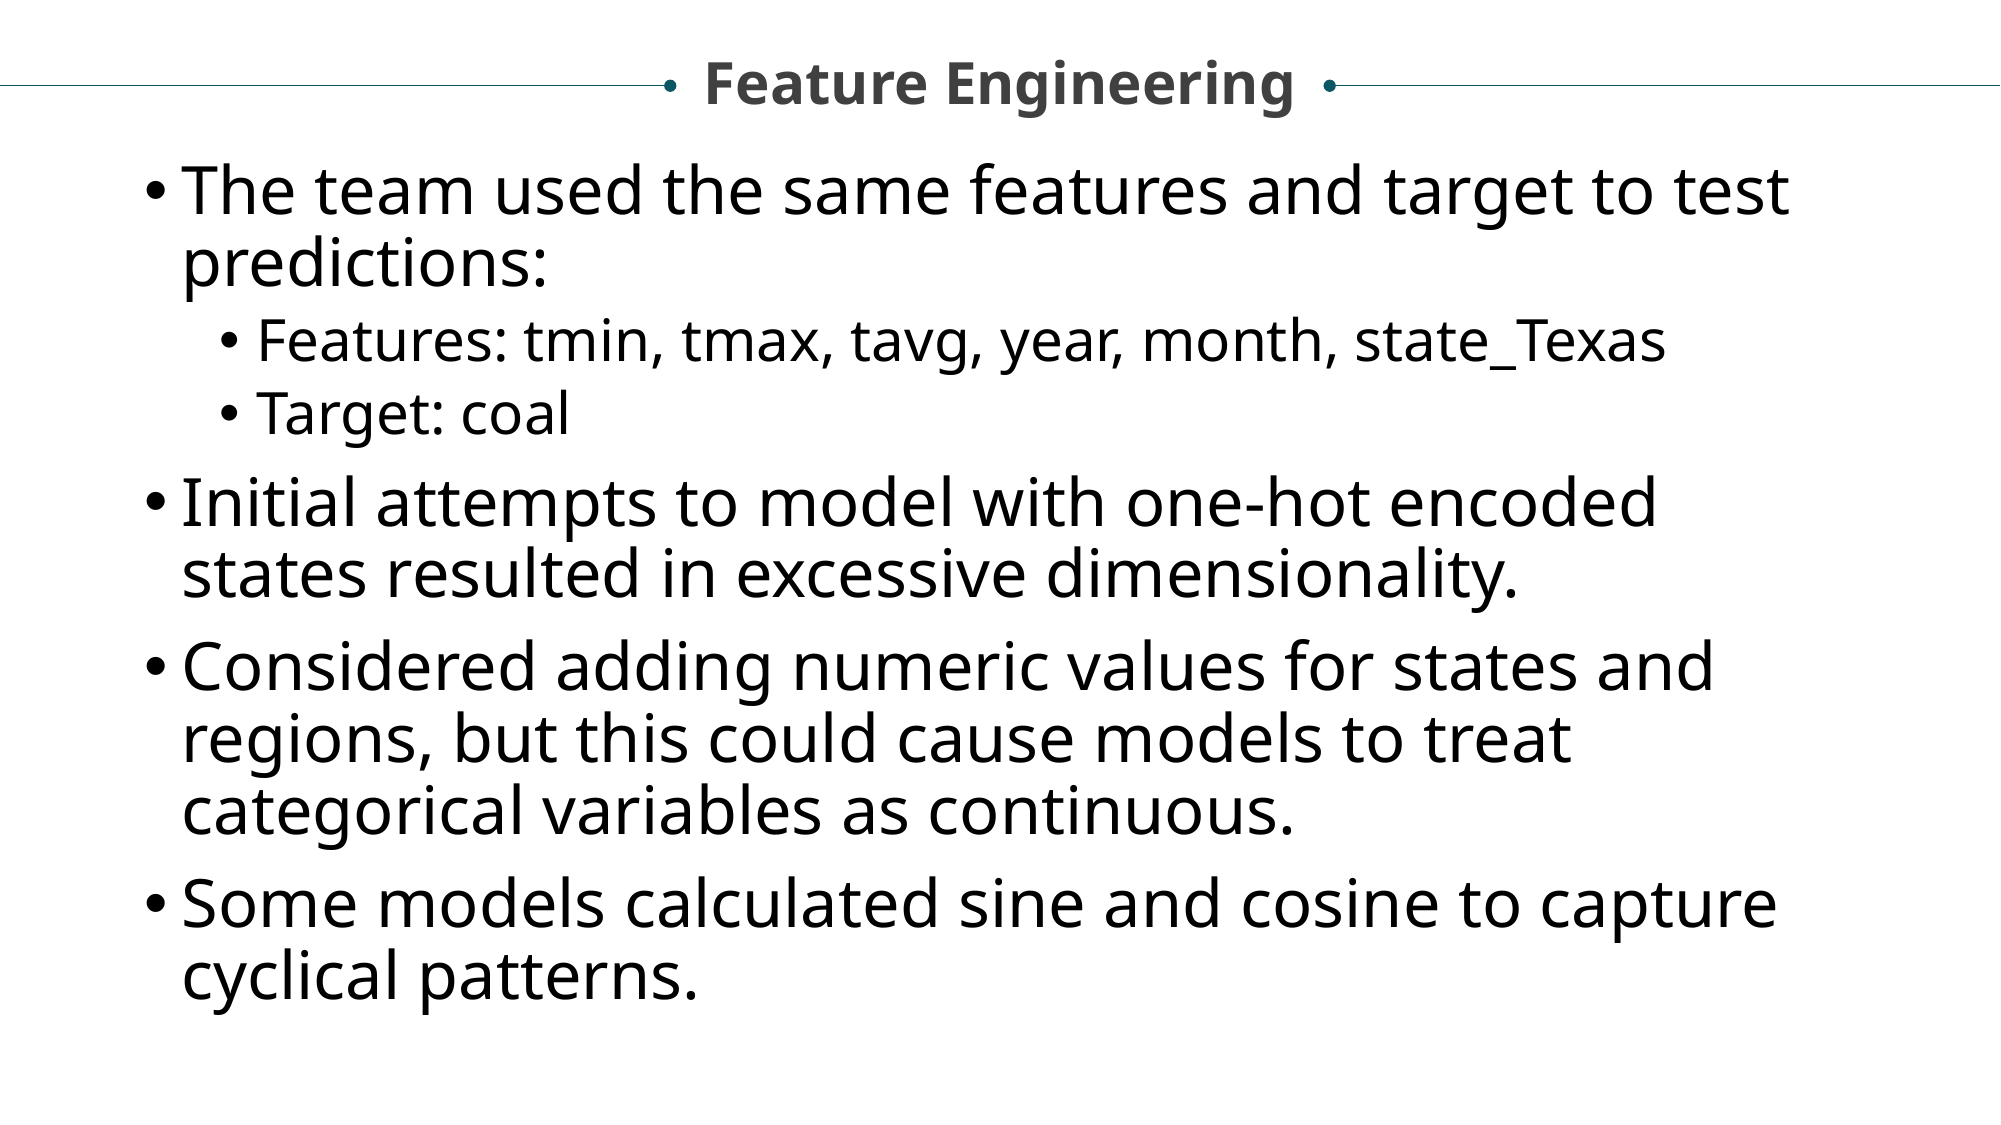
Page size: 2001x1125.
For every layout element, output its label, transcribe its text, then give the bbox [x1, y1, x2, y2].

text_box The team used the same features and target to test predictions: Features: tmin, tmax, tavg, year, month, state_Texas Target: coal Initial attempts to model with one-hot encoded states resulted in excessive dimensionality. Considered adding numeric values for states and regions, but this could cause models to treat categorical variables as continuous. Some models calculated sine and cosine to capture cyclical patterns. [129, 149, 1871, 1024]
text_box Feature Engineering [37, 53, 1963, 117]
